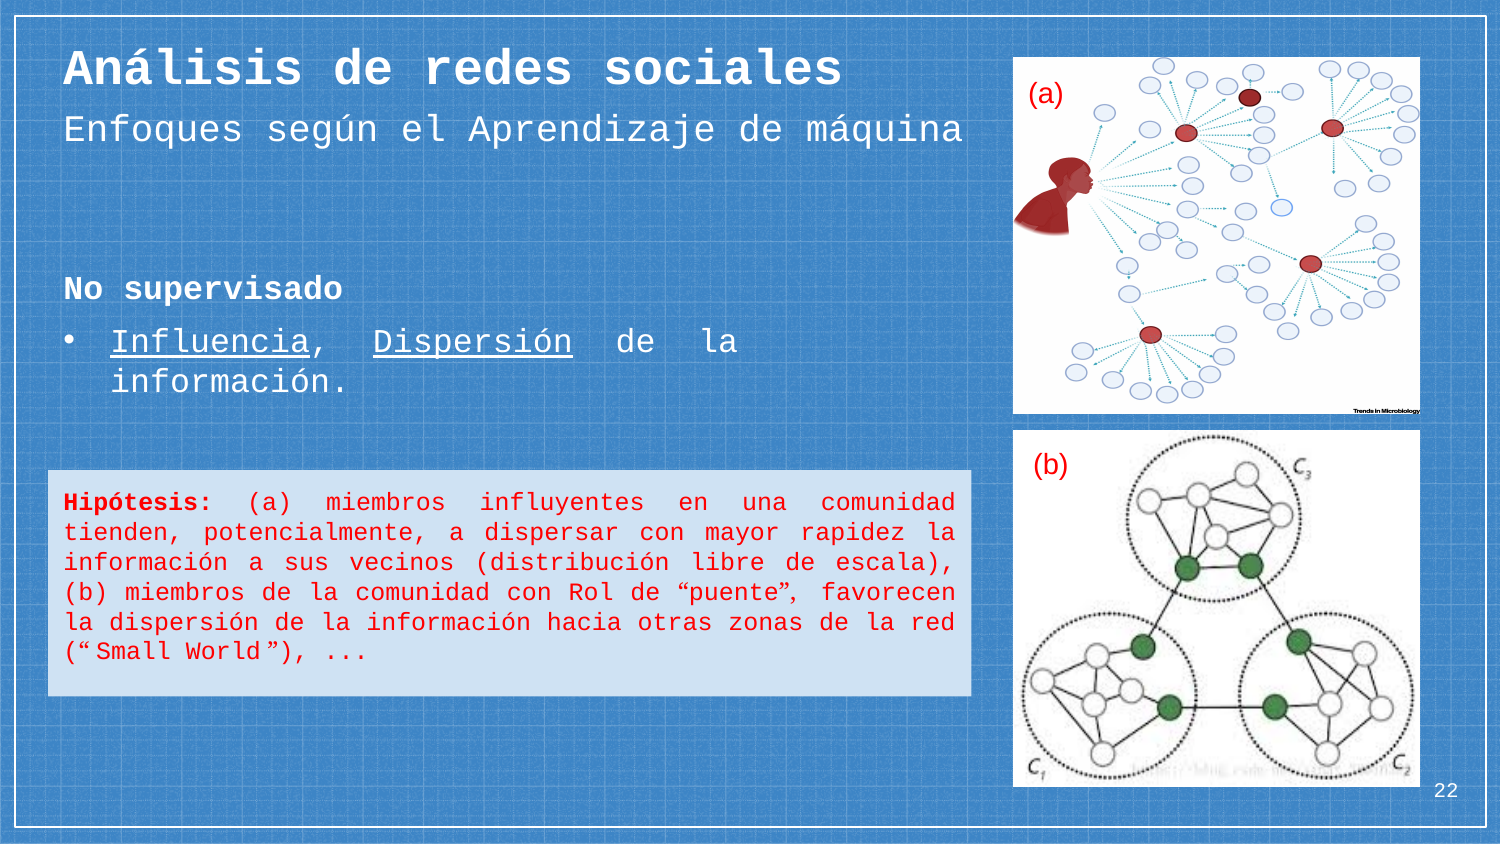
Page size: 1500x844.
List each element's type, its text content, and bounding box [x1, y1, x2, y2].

text_box Análisis de redes sociales [48, 19, 1324, 88]
slide_number 22 [1398, 761, 1474, 810]
list No supervisado Influencia, Dispersión de la información. [48, 251, 754, 470]
text_box Hipótesis: (a) miembros influyentes en una comunidad tienden, potencialmente, a dispersar con mayor rapidez la información a sus vecinos (distribución libre de escala), (b) miembros de la comunidad con Rol de “puente”, favorecen la dispersión de la información hacia otras zonas de la red (“ Small World ”), ... [48, 470, 972, 697]
picture [0, 0, 1500, 844]
text_box Enfoques según el Aprendizaje de máquina [48, 88, 1007, 231]
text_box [1012, 56, 1420, 787]
